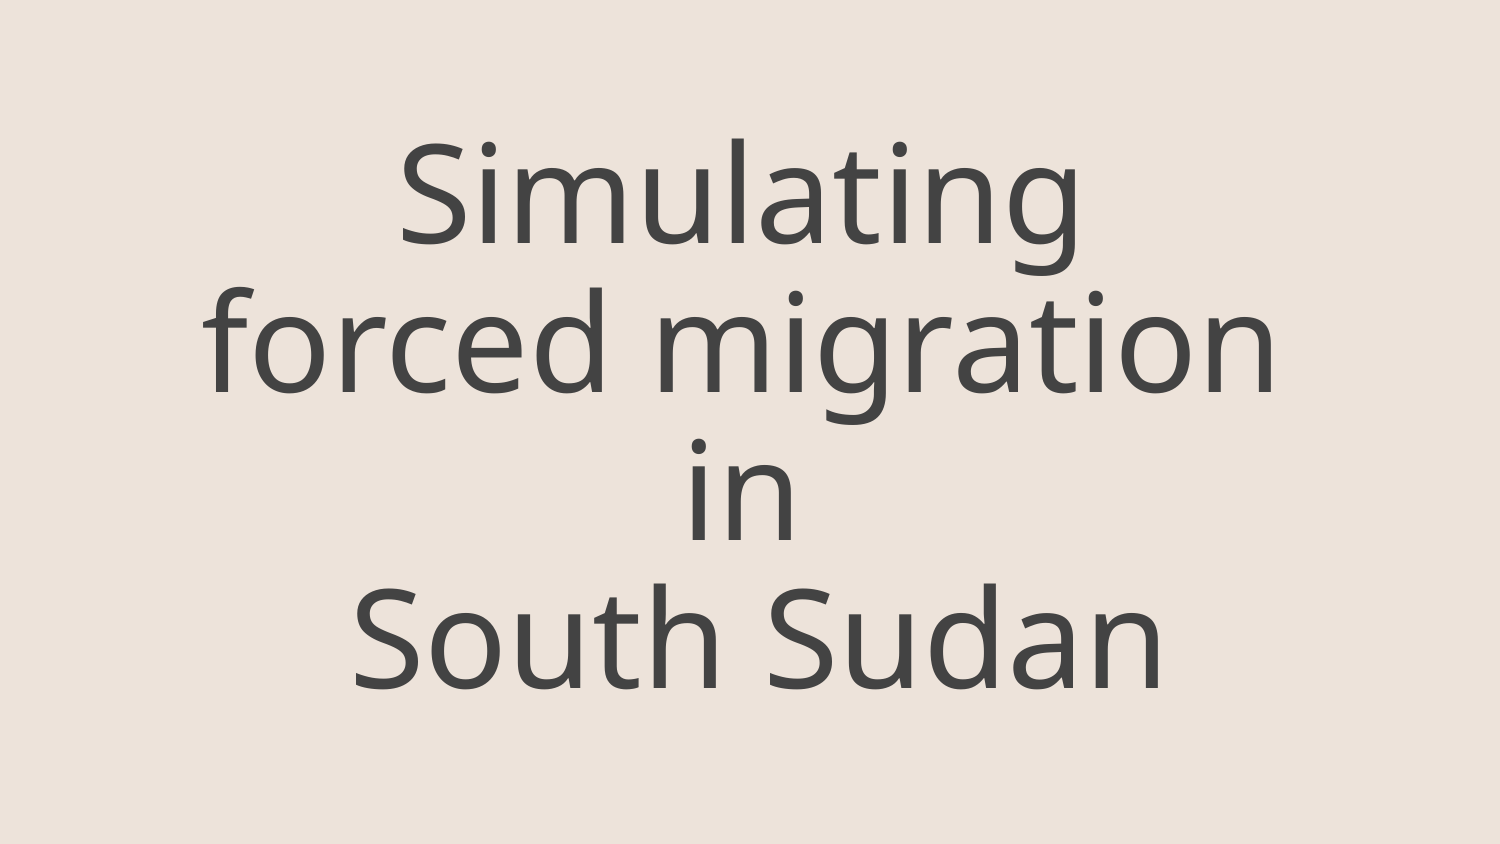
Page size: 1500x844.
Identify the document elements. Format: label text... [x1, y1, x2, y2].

title Simulating forced migration in South Sudan [89, 340, 1431, 504]
